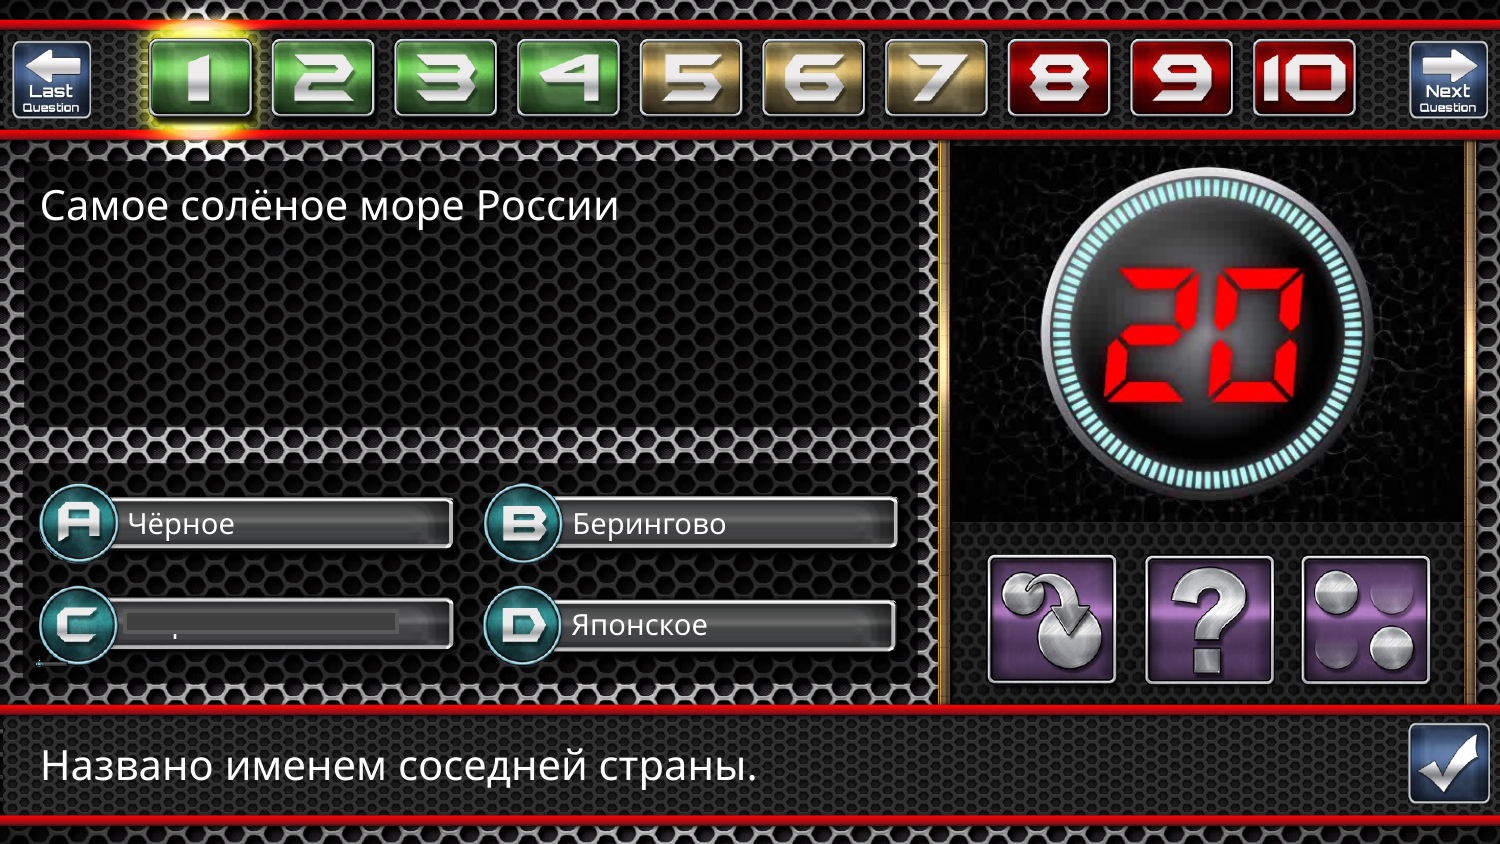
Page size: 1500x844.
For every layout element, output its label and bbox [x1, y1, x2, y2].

text_box [951, 145, 1465, 523]
picture [0, 0, 1500, 844]
